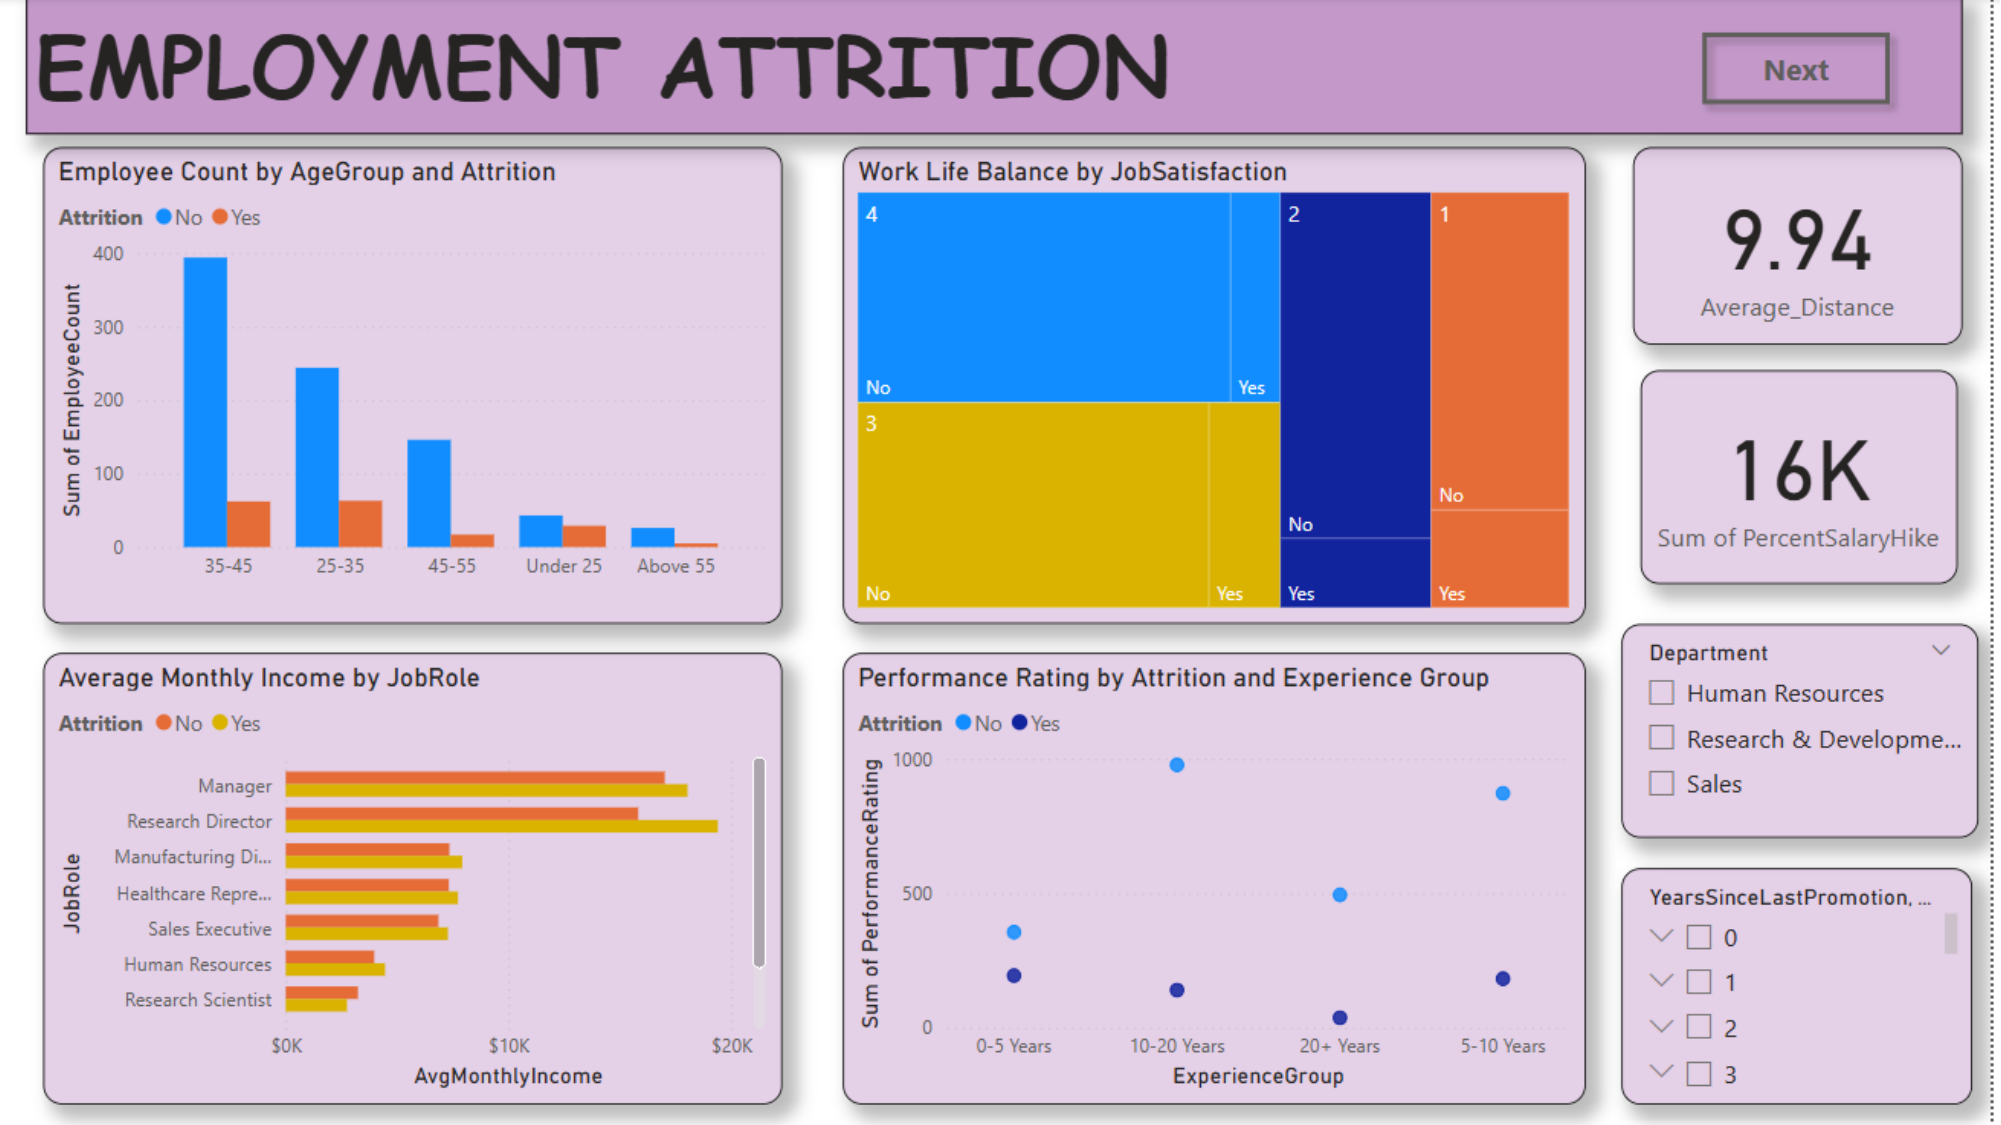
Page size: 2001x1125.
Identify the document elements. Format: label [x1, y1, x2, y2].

list [0, 0, 2000, 1125]
